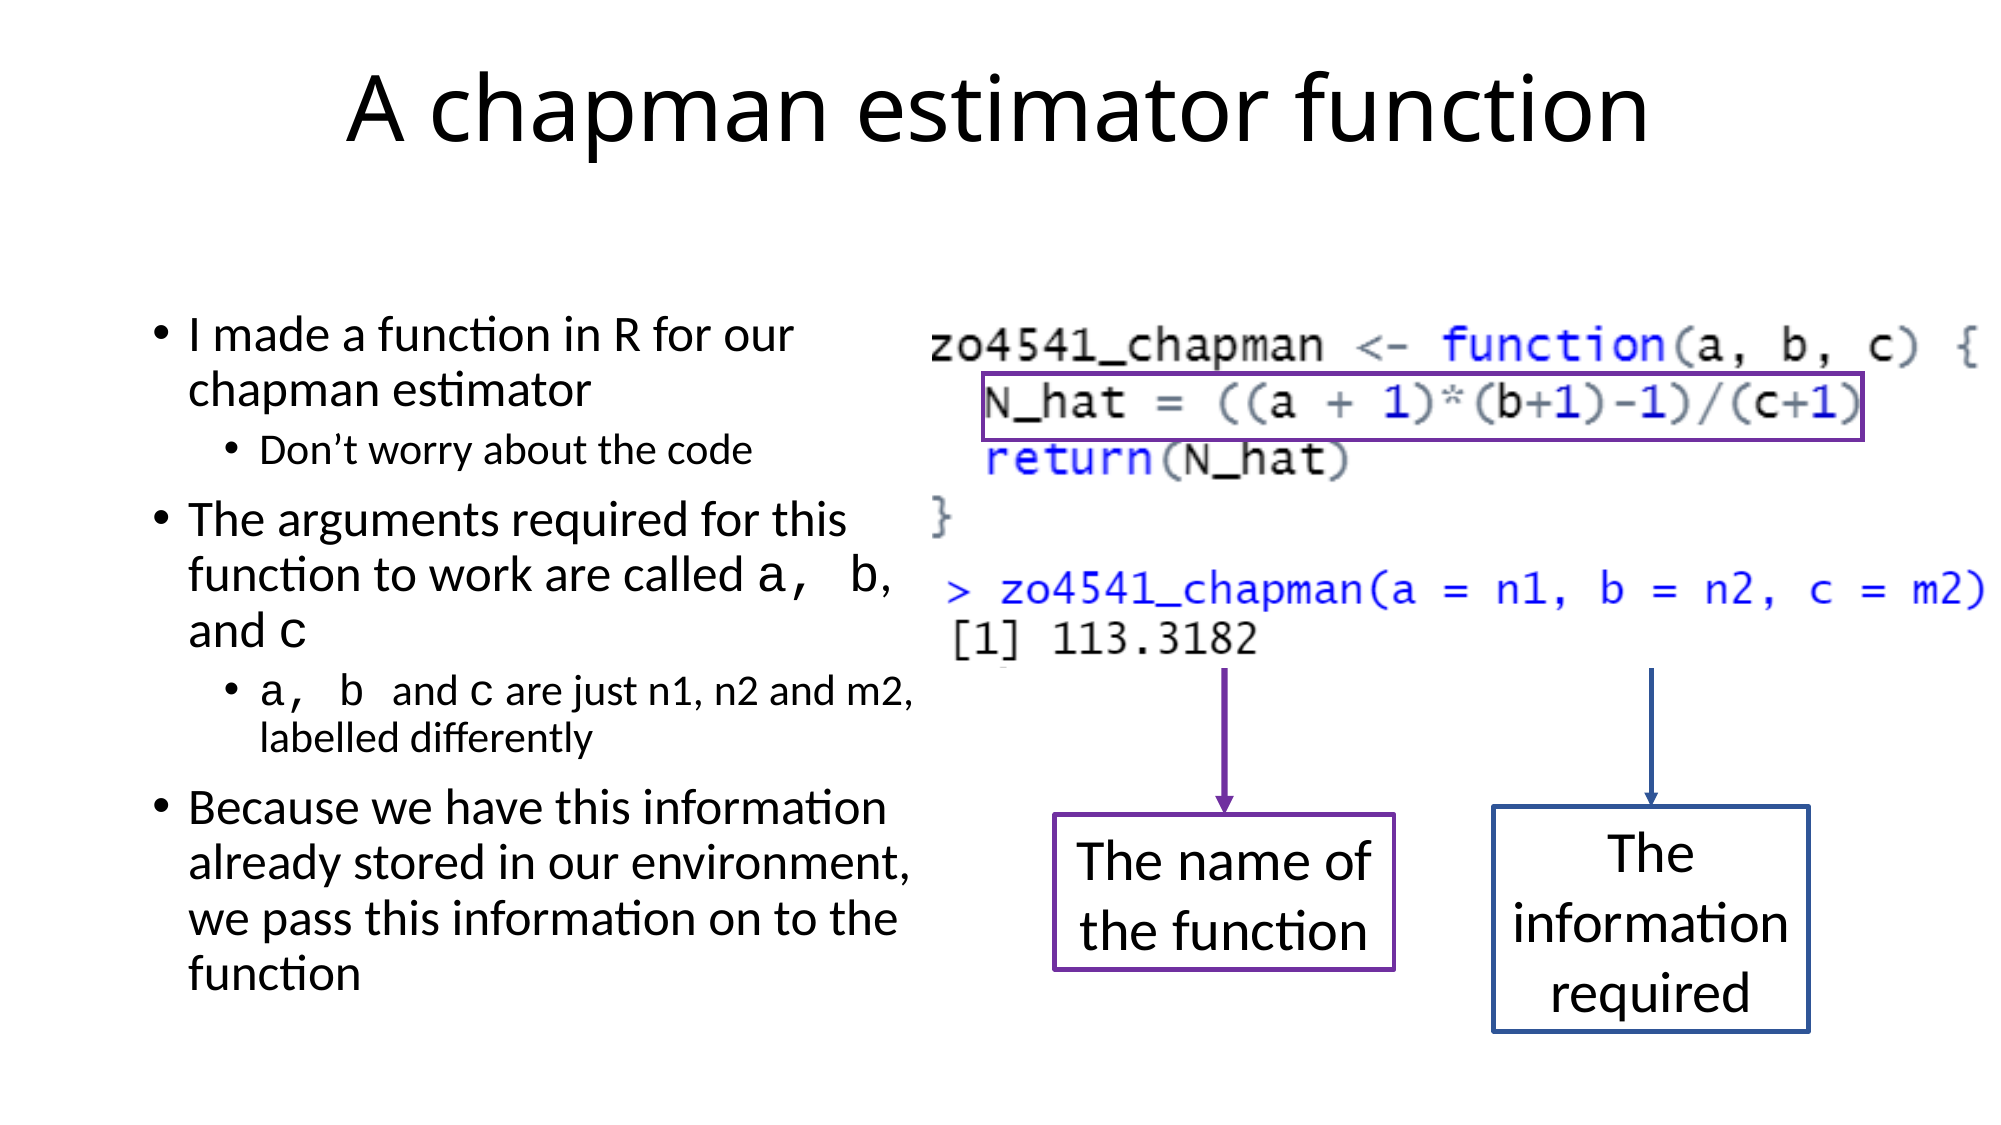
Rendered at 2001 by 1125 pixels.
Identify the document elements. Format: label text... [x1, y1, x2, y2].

title A chapman estimator function [0, 3, 2000, 221]
picture [932, 299, 1995, 558]
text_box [1054, 668, 1395, 972]
picture [944, 563, 1995, 668]
list I made a function in R for our chapman estimator Don’t worry about the code The arguments required for this function to work are called a, b, and c a, b and c are just n1, n2 and m2, labelled differently Because we have this information already stored in our environment, we pass this information on to the function [137, 299, 946, 1014]
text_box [1493, 668, 1809, 1034]
